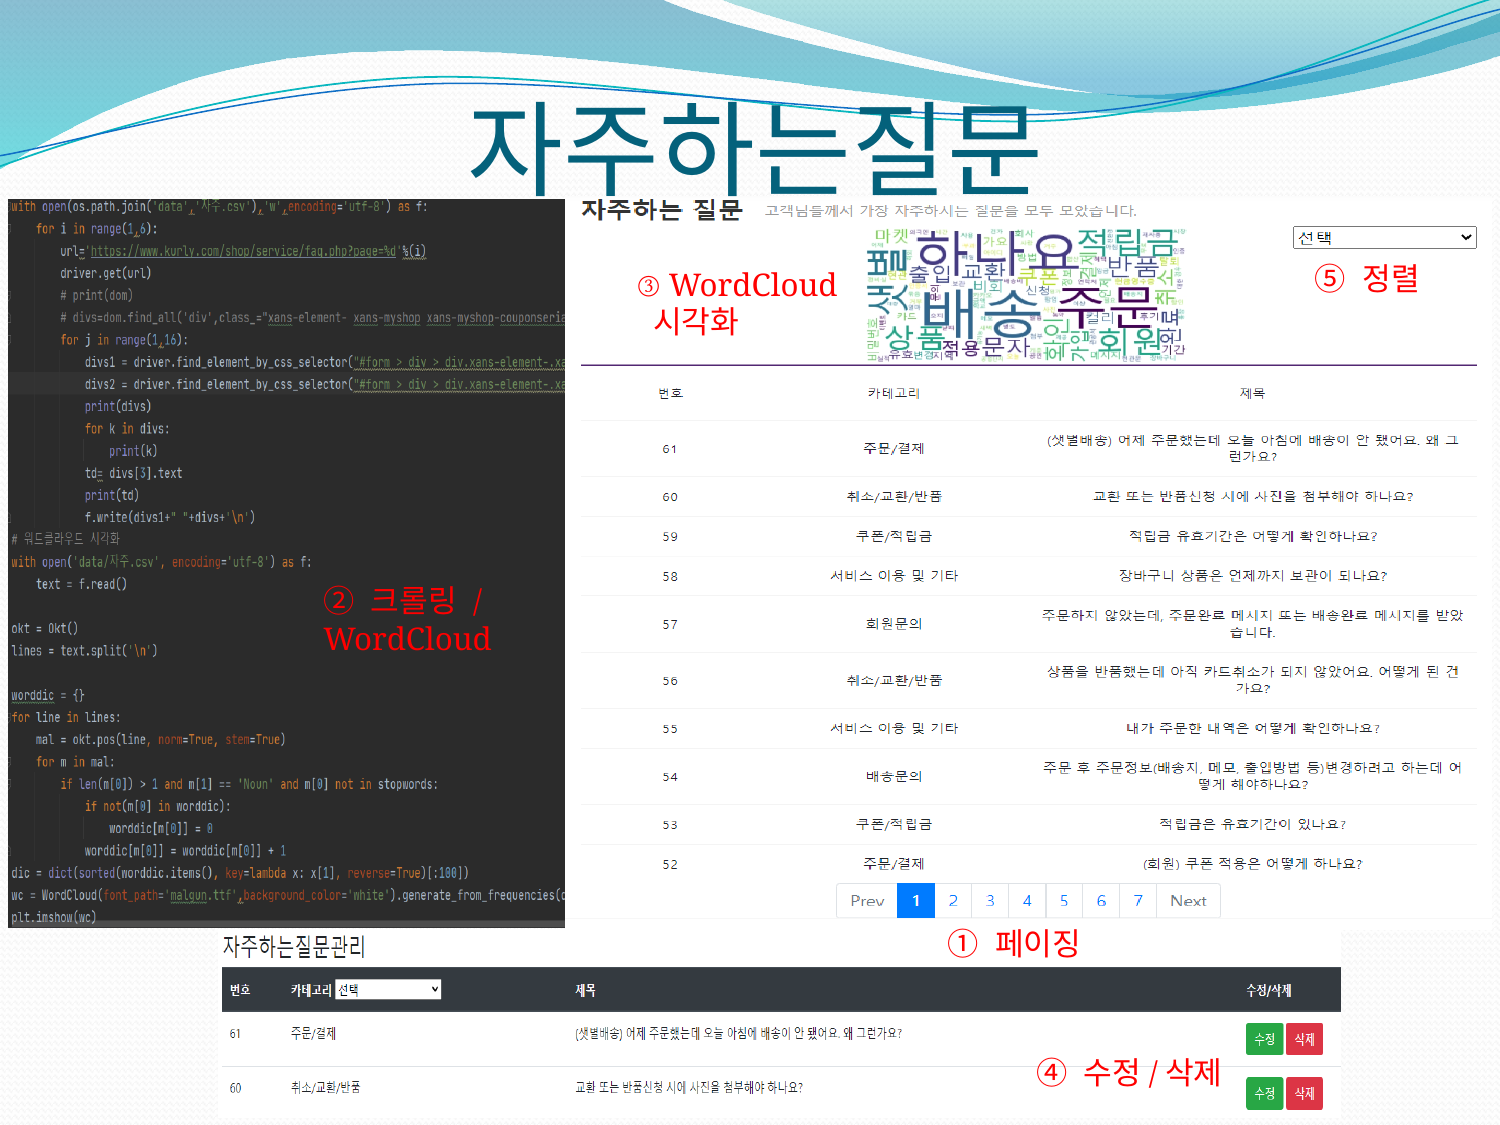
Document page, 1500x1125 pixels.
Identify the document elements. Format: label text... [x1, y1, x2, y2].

picture [8, 196, 1492, 1118]
title 자주하는질문 [80, 21, 1431, 199]
